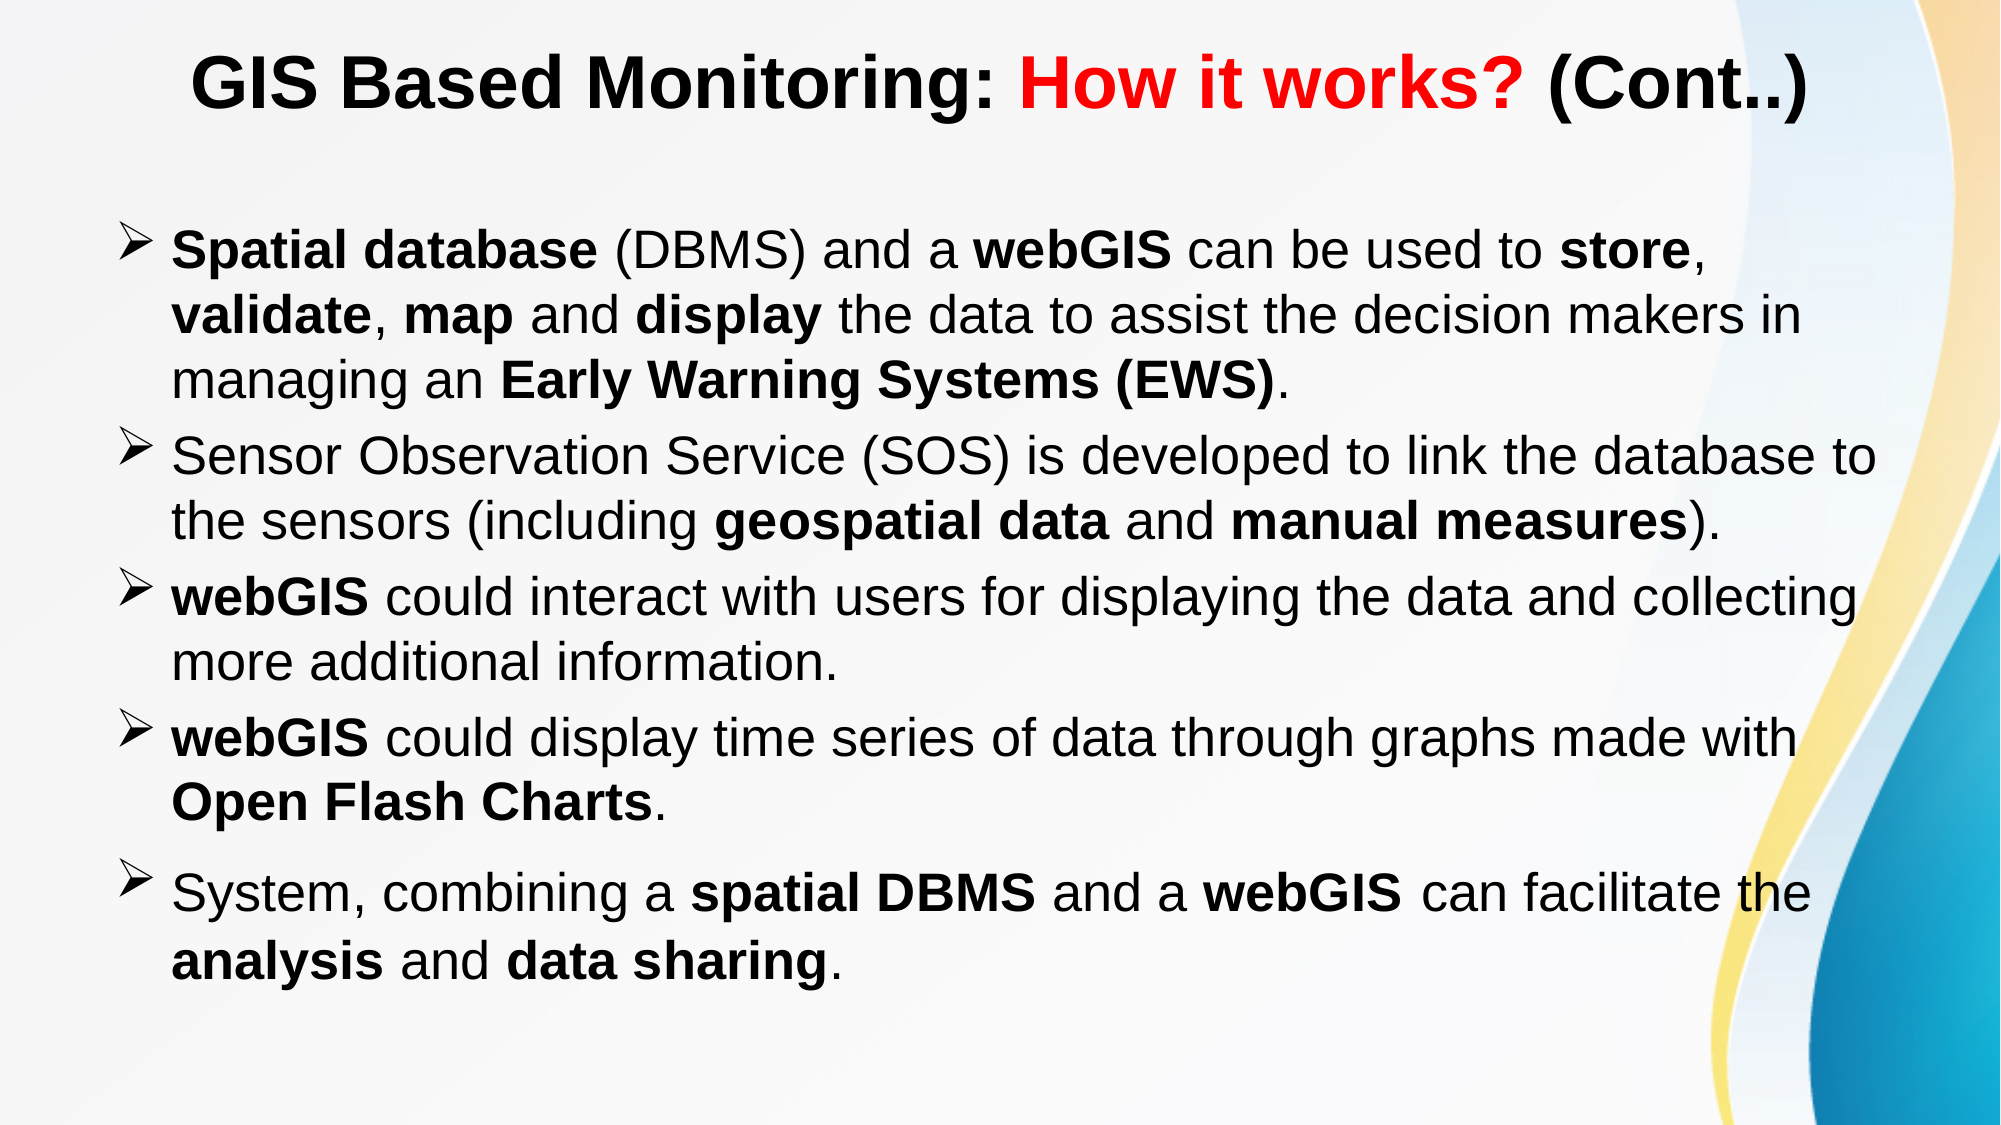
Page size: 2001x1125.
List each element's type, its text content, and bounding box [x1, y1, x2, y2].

title GIS Based Monitoring: How it works? (Cont..) [99, 30, 1901, 127]
picture [0, 0, 2001, 1125]
list Spatial database (DBMS) and a webGIS can be used to store, validate, map and display the data to assist the decision makers in managing an Early Warning Systems (EWS). Sensor Observation Service (SOS) is developed to link the database to the sensors (including geospatial data and manual measures). webGIS could interact with users for displaying the data and collecting more additional information. webGIS could display time series of data through graphs made with Open Flash Charts. System, combining a spatial DBMS and a webGIS can facilitate the analysis and data sharing. [99, 207, 1901, 1020]
